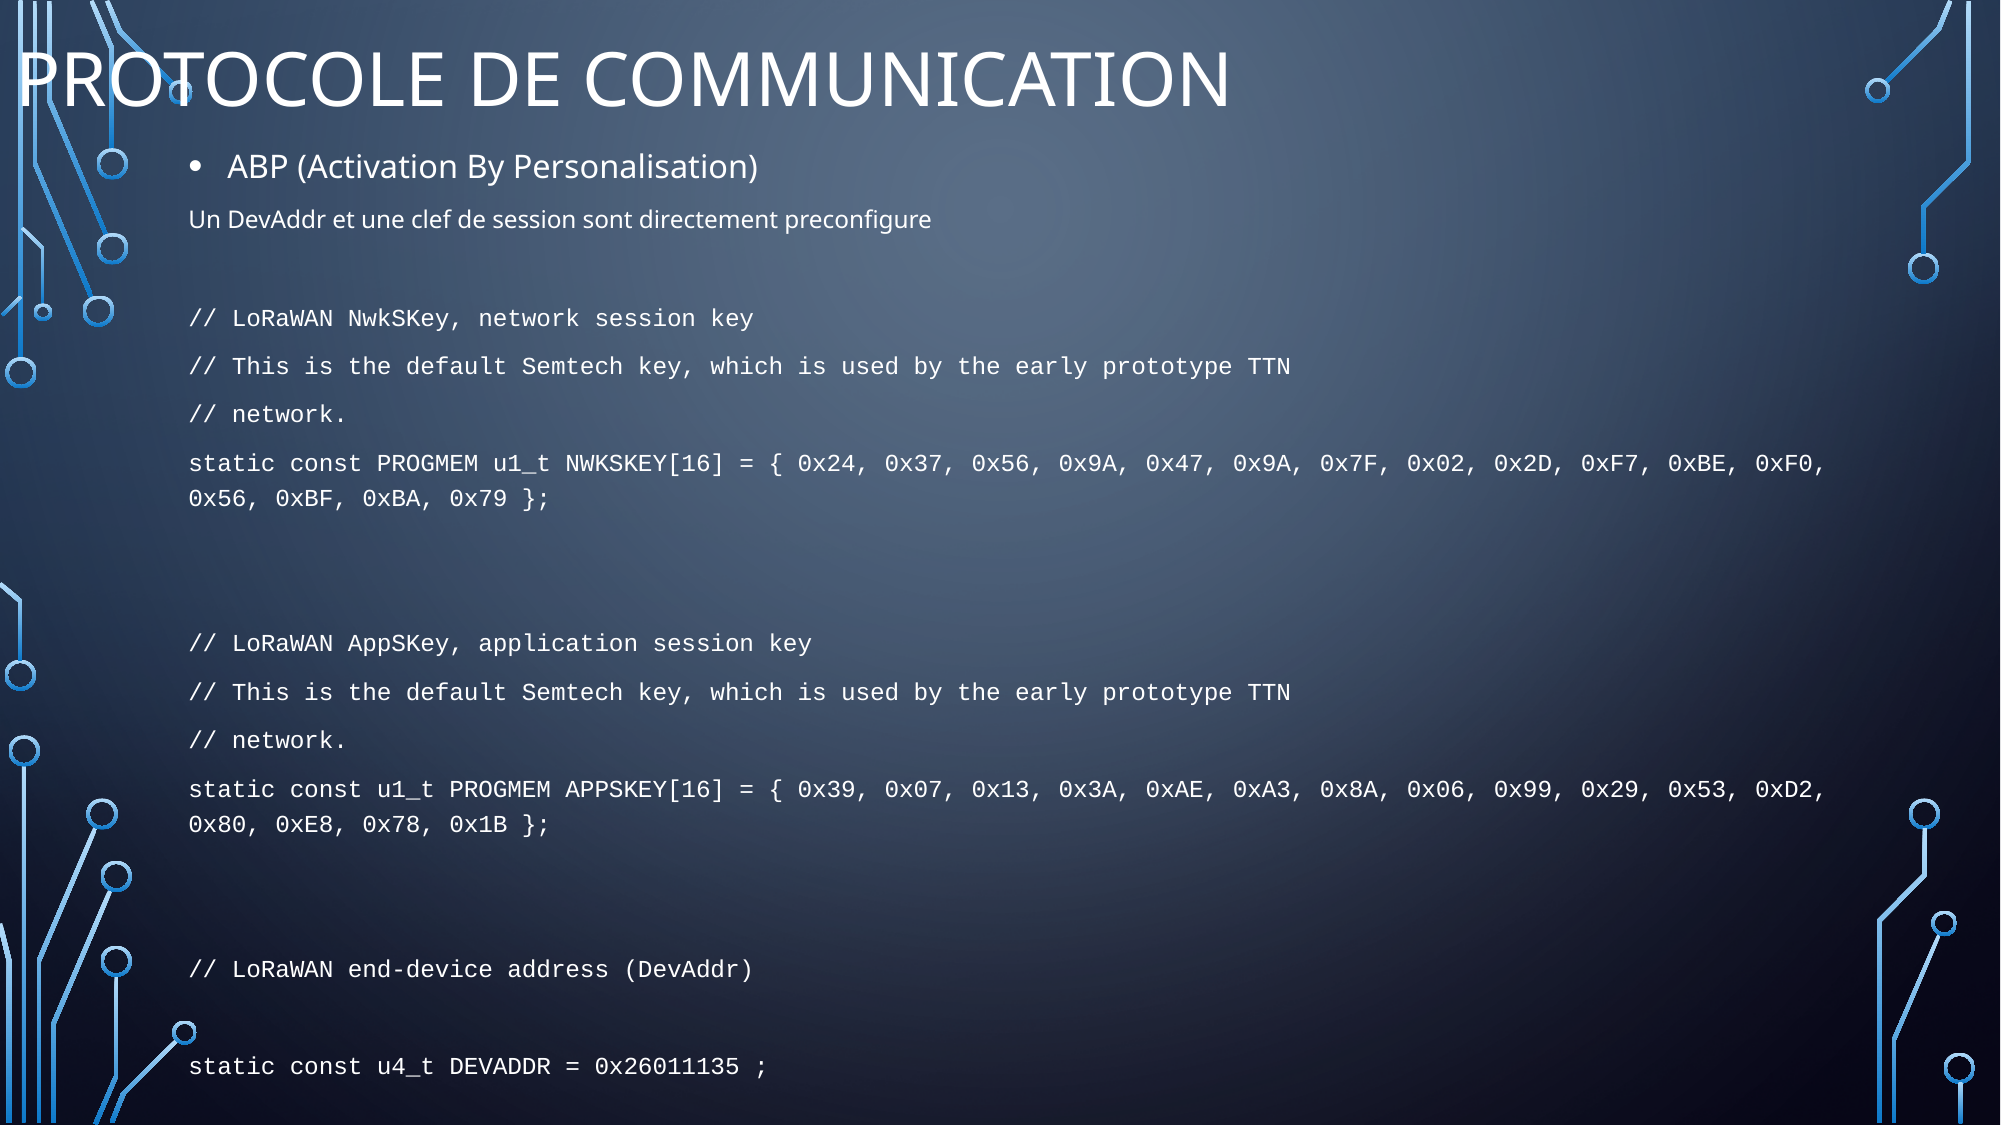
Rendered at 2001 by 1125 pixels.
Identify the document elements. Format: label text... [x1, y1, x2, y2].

title Protocole de communication [0, 0, 1725, 164]
list ABP (Activation By Personalisation) Un DevAddr et une clef de session sont directement preconfigure // LoRaWAN NwkSKey, network session key // This is the default Semtech key, which is used by the early prototype TTN // network. static const PROGMEM u1_t NWKSKEY[16] = { 0x24, 0x37, 0x56, 0x9A, 0x47, 0x9A, 0x7F, 0x02, 0x2D, 0xF7, 0xBE, 0xF0, 0x56, 0xBF, 0xBA, 0x79 }; // LoRaWAN AppSKey, application session key // This is the default Semtech key, which is used by the early prototype TTN // network. static const u1_t PROGMEM APPSKEY[16] = { 0x39, 0x07, 0x13, 0x3A, 0xAE, 0xA3, 0x8A, 0x06, 0x99, 0x29, 0x53, 0xD2, 0x80, 0xE8, 0x78, 0x1B }; // LoRaWAN end-device address (DevAddr) static const u4_t DEVADDR = 0x26011135 ; [173, 131, 1899, 1093]
